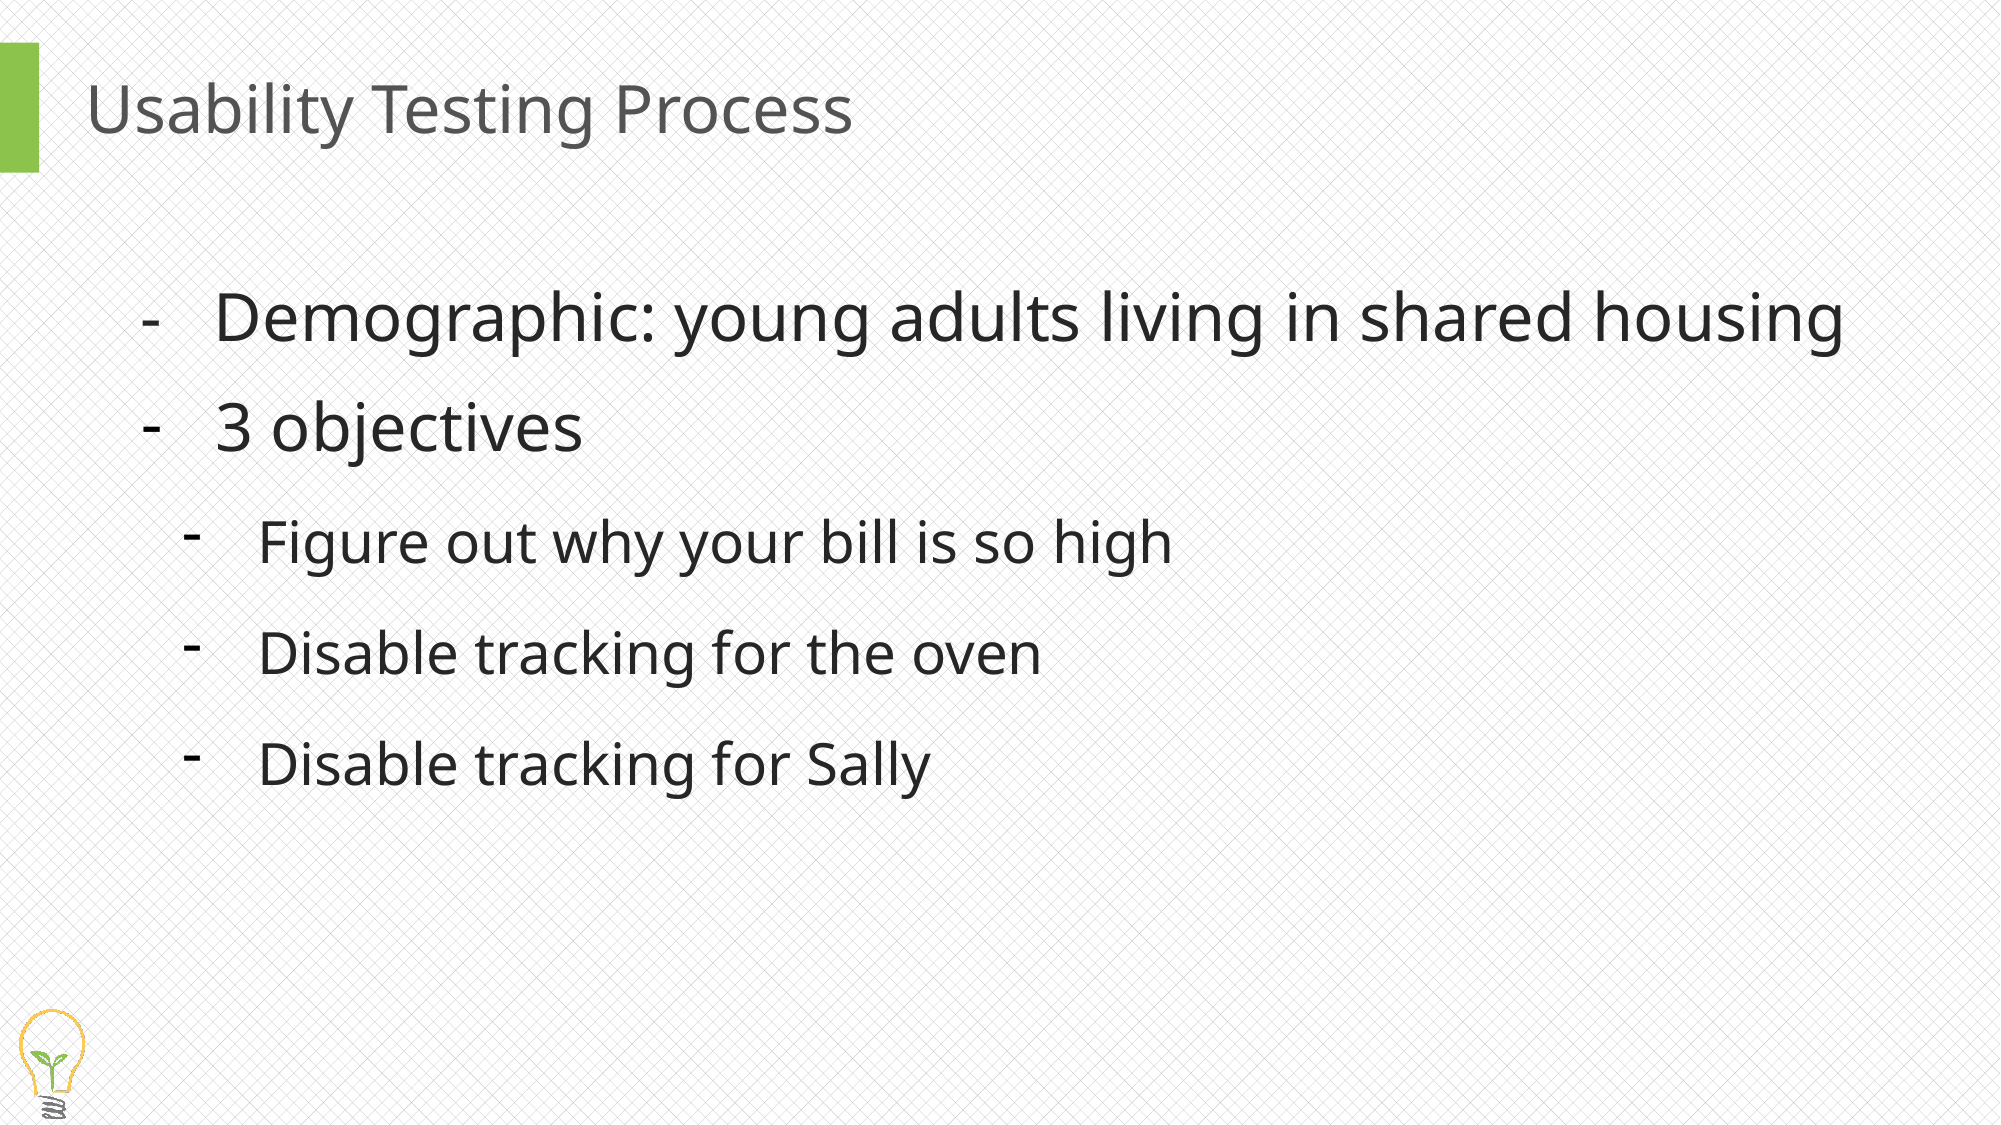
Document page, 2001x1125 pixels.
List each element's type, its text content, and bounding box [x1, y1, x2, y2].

list - Demographic: young adults living in shared housing 3 objectives Figure out why your bill is so high Disable tracking for the oven Disable tracking for Sally [125, 267, 1903, 1010]
picture [19, 1009, 85, 1119]
title Usability Testing Process [70, 42, 1722, 171]
